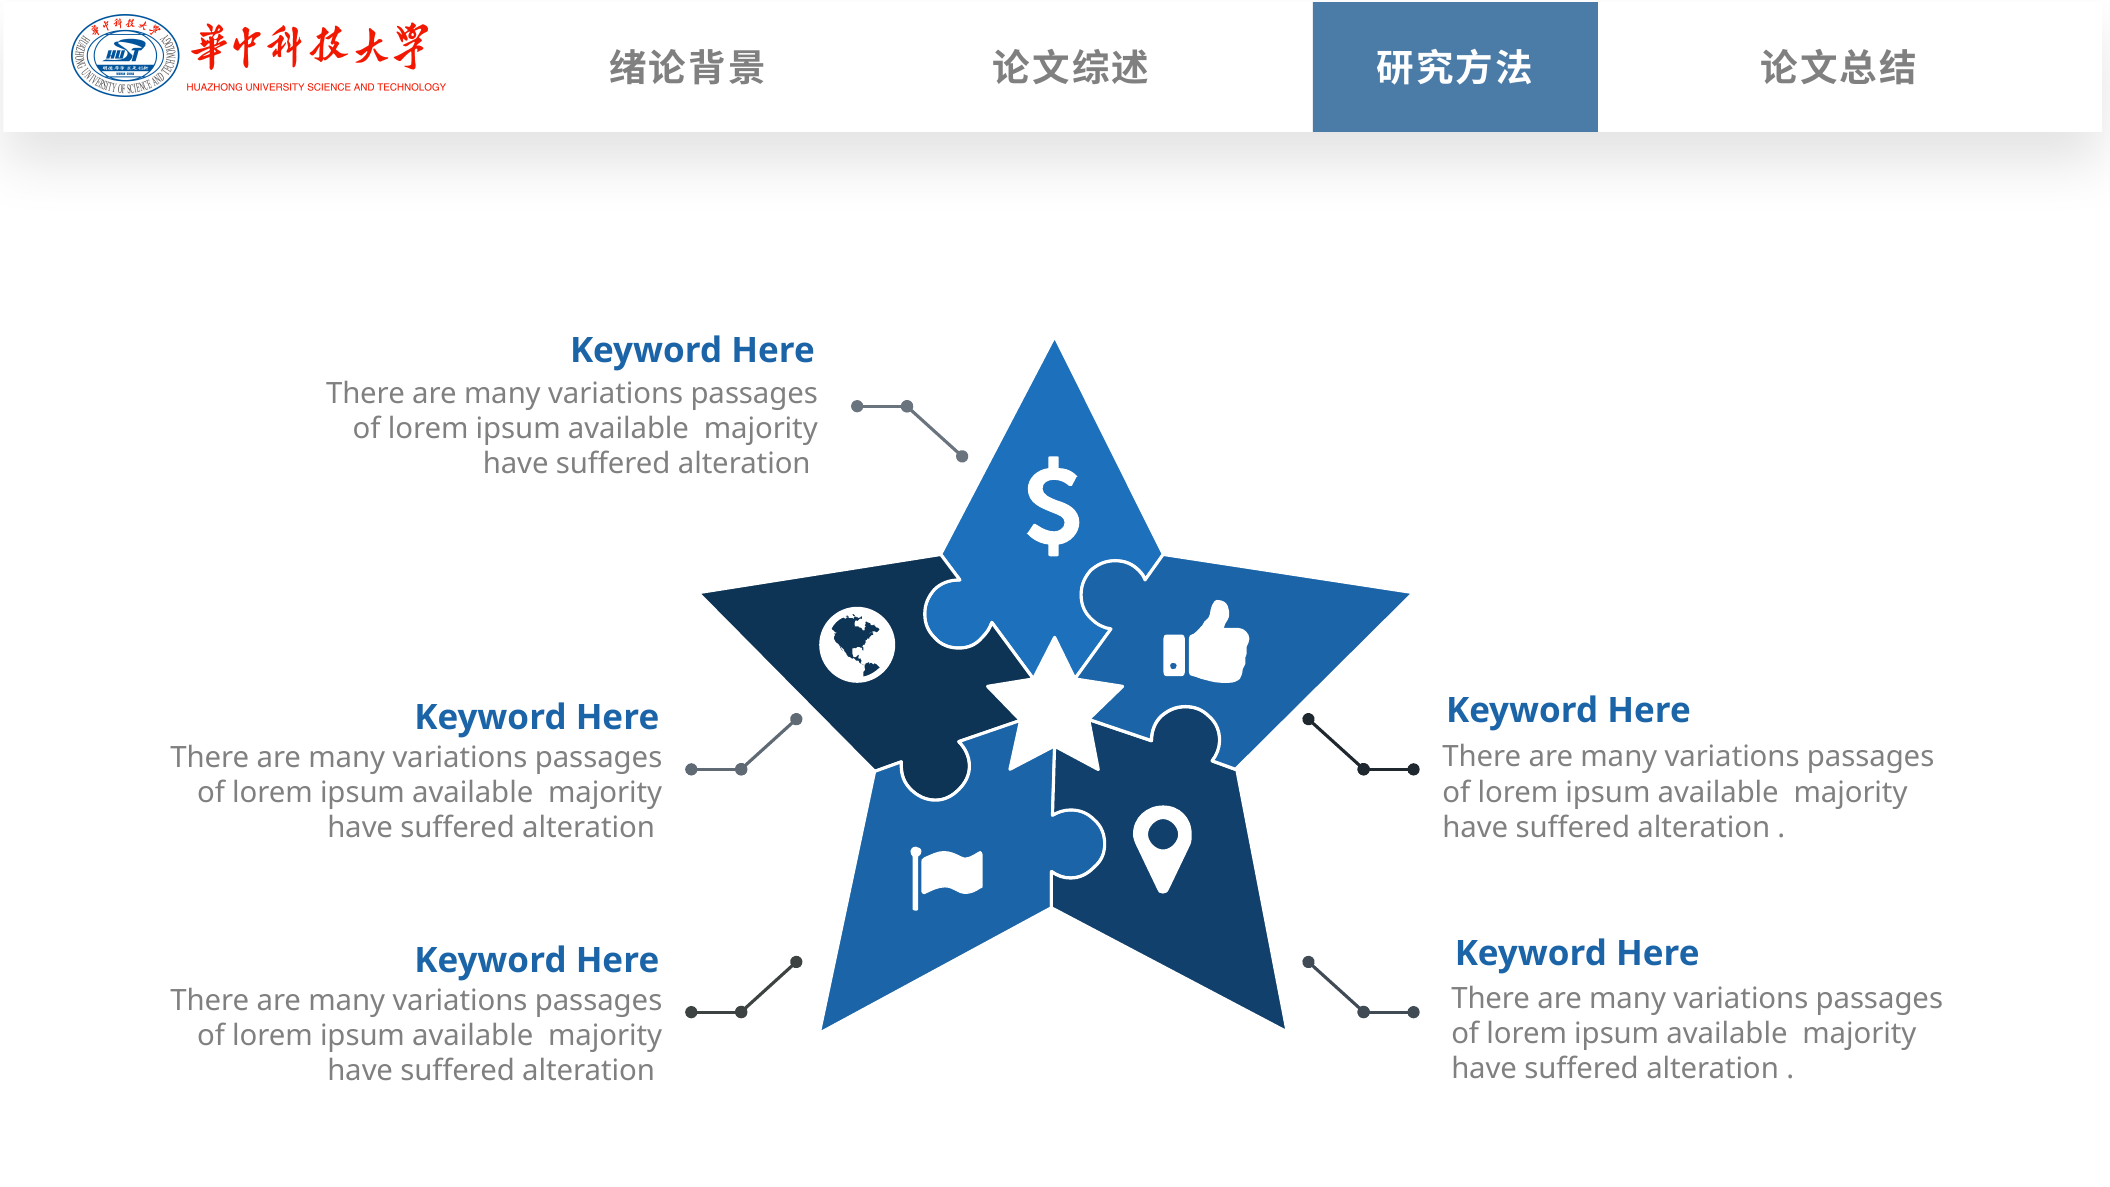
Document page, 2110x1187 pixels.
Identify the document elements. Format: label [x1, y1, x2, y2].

text_box [925, 336, 1164, 678]
text_box [691, 961, 797, 1013]
text_box [1308, 961, 1414, 1013]
text_box [697, 554, 1034, 800]
text_box [137, 694, 663, 845]
text_box [910, 846, 922, 911]
text_box [1026, 456, 1080, 557]
text_box [1188, 599, 1250, 683]
text_box [857, 406, 963, 457]
text_box [1442, 687, 1968, 845]
text_box [1308, 719, 1414, 770]
text_box [1451, 930, 1977, 1086]
text_box [293, 327, 819, 481]
text_box [1051, 707, 1287, 1032]
text_box [137, 937, 663, 1088]
text_box [1163, 634, 1185, 677]
text_box [921, 851, 983, 895]
text_box [1074, 554, 1414, 770]
text_box [819, 720, 1104, 1034]
text_box [819, 606, 896, 683]
text_box [1132, 805, 1192, 894]
text_box [3, 1, 2103, 132]
text_box [691, 719, 797, 770]
